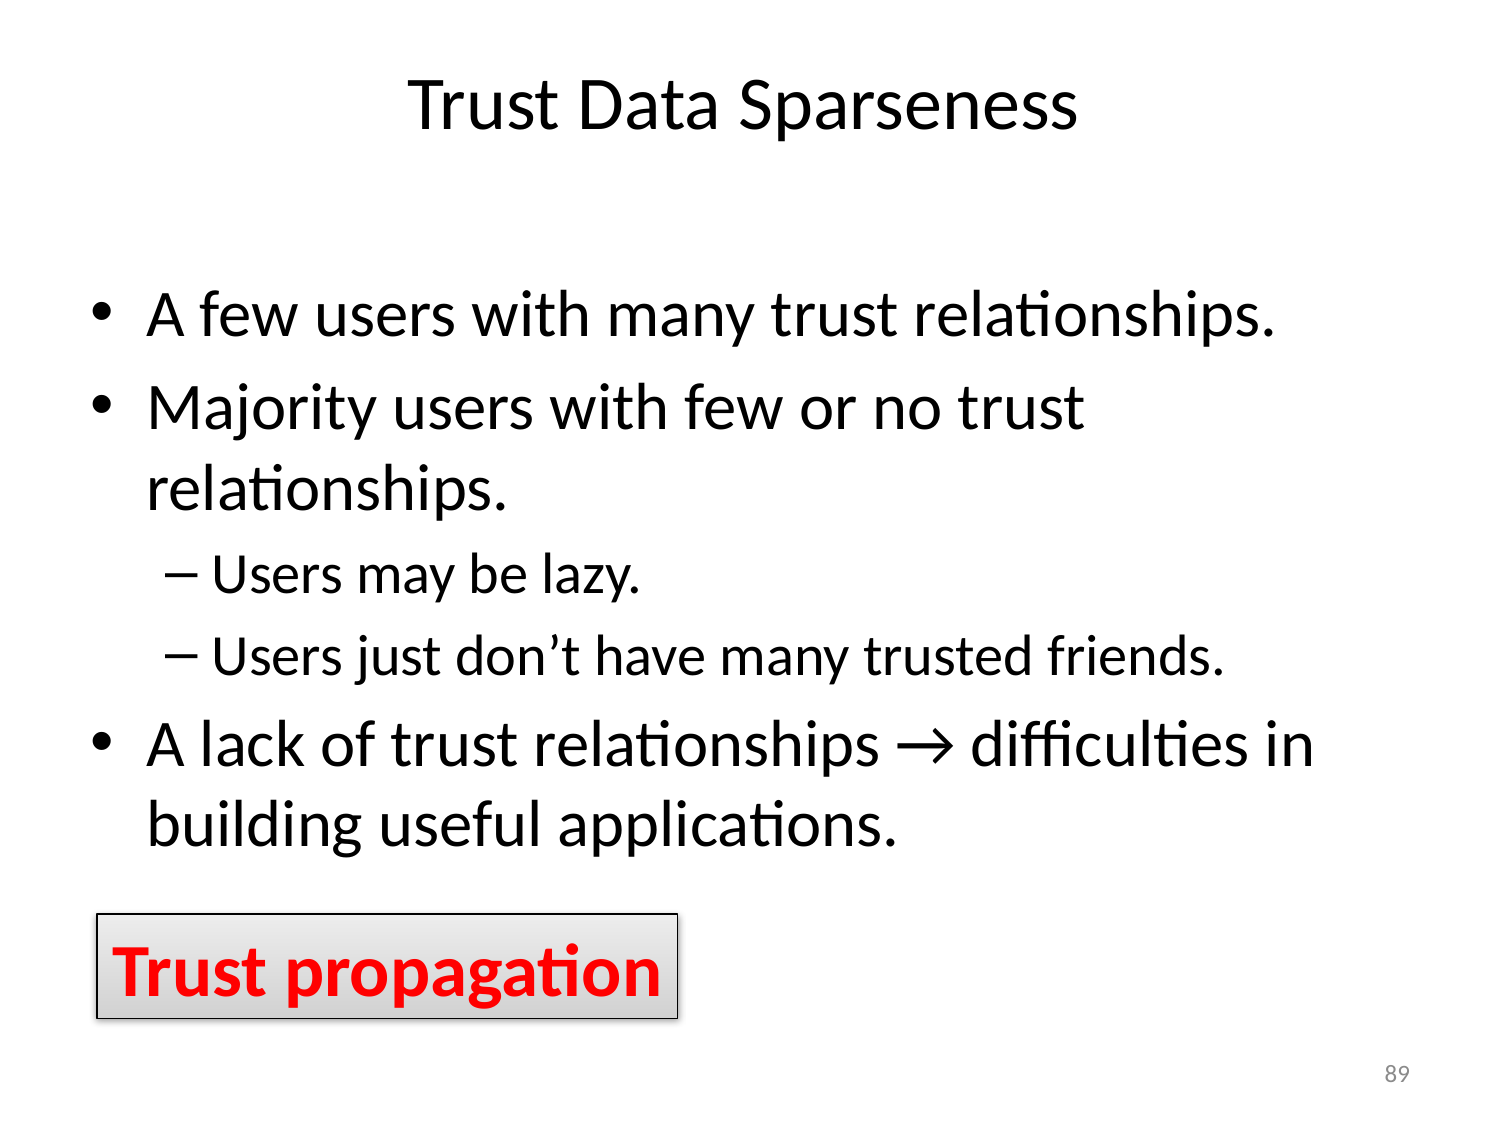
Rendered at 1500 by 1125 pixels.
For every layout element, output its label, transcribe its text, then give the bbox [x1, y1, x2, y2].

text_box Trust propagation [96, 913, 678, 1019]
list A few users with many trust relationships. Majority users with few or no trust relationships. Users may be lazy. Users just don’t have many trusted friends. A lack of trust relationships → difficulties in building useful applications. [75, 262, 1425, 1005]
slide_number 89 [1074, 1042, 1425, 1103]
title Trust Data Sparseness [62, 45, 1425, 153]
